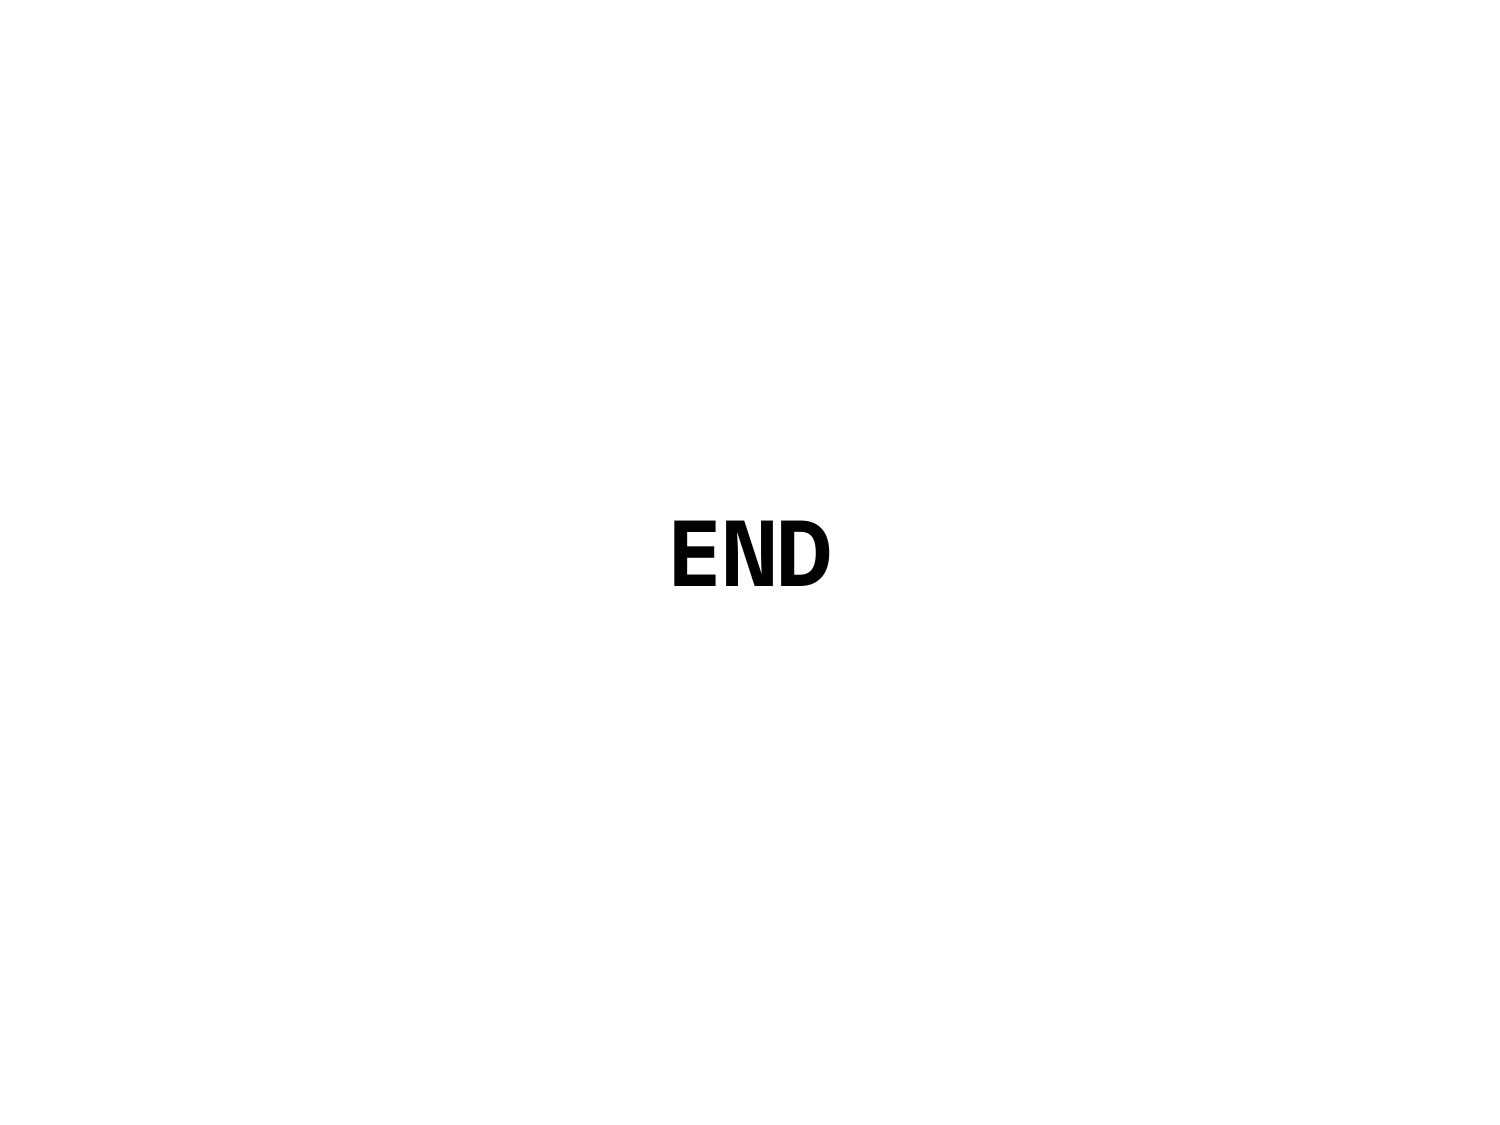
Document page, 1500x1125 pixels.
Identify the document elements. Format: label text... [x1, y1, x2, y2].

title END [0, 456, 1500, 644]
